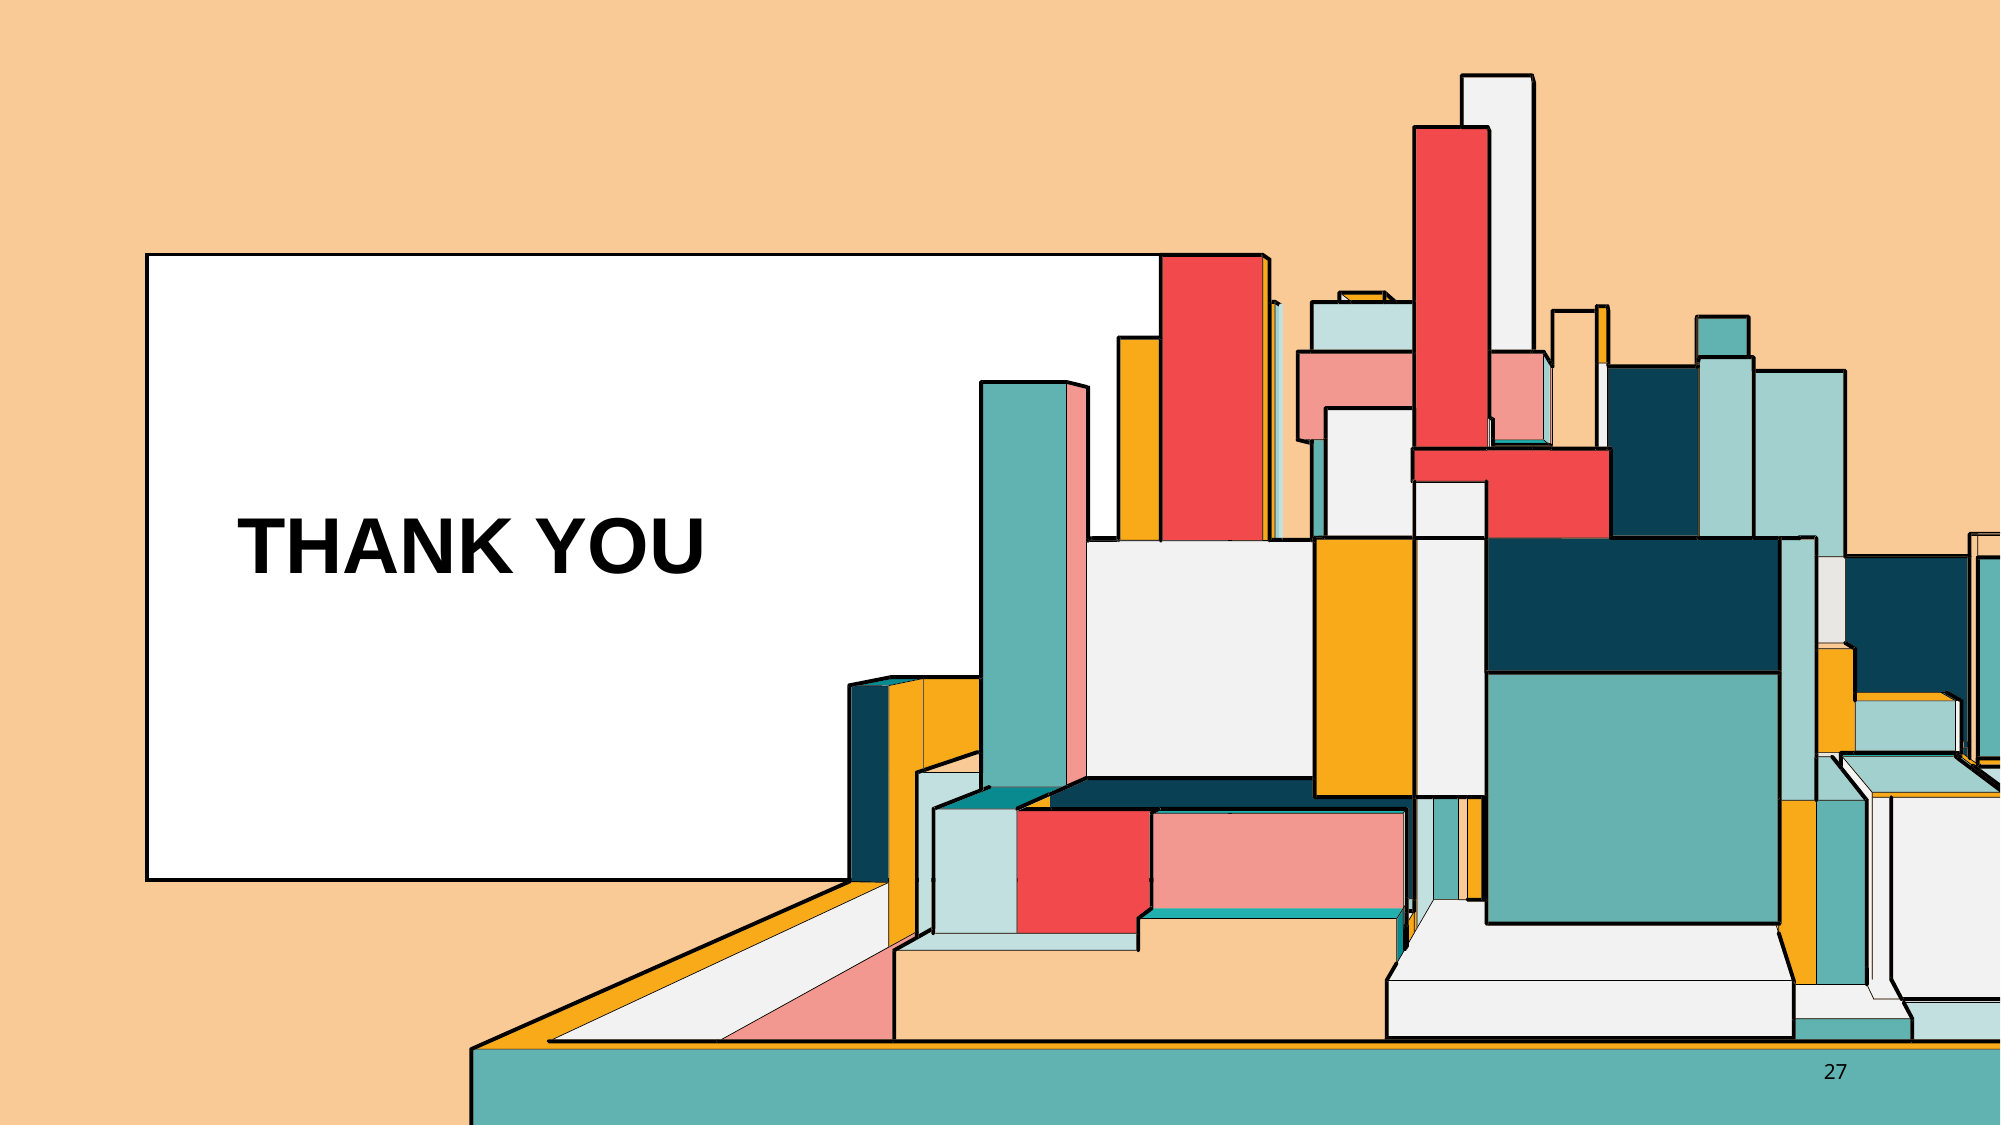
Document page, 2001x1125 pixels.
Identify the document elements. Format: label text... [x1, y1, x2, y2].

slide_number 27 [1412, 1042, 1863, 1103]
title THANK YOU [221, 288, 952, 598]
